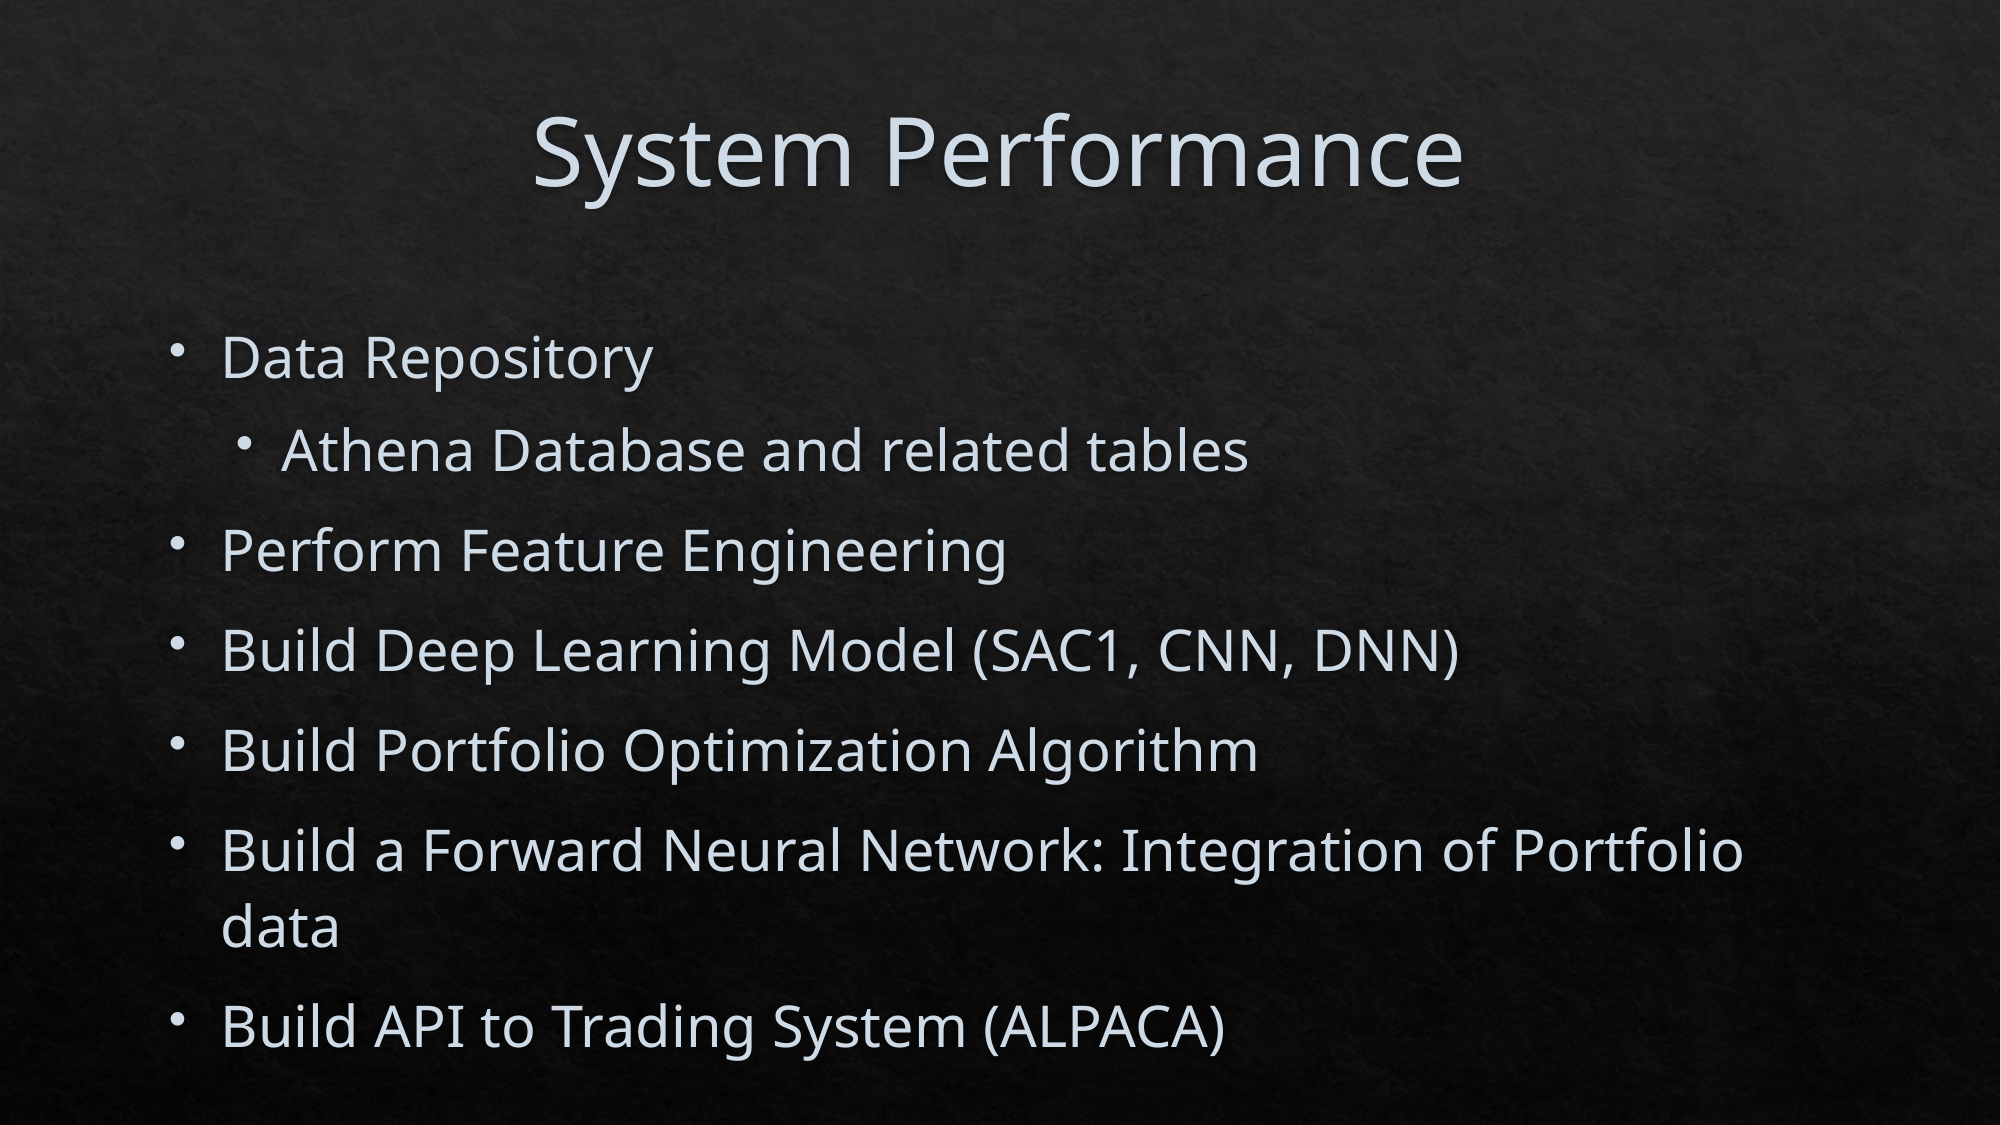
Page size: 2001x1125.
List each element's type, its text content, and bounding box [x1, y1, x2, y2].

list Data Repository Athena Database and related tables Perform Feature Engineering Build Deep Learning Model (SAC1, CNN, DNN) Build Portfolio Optimization Algorithm Build a Forward Neural Network: Integration of Portfolio data Build API to Trading System (ALPACA) [149, 306, 1849, 1073]
title System Performance [149, 52, 1849, 260]
